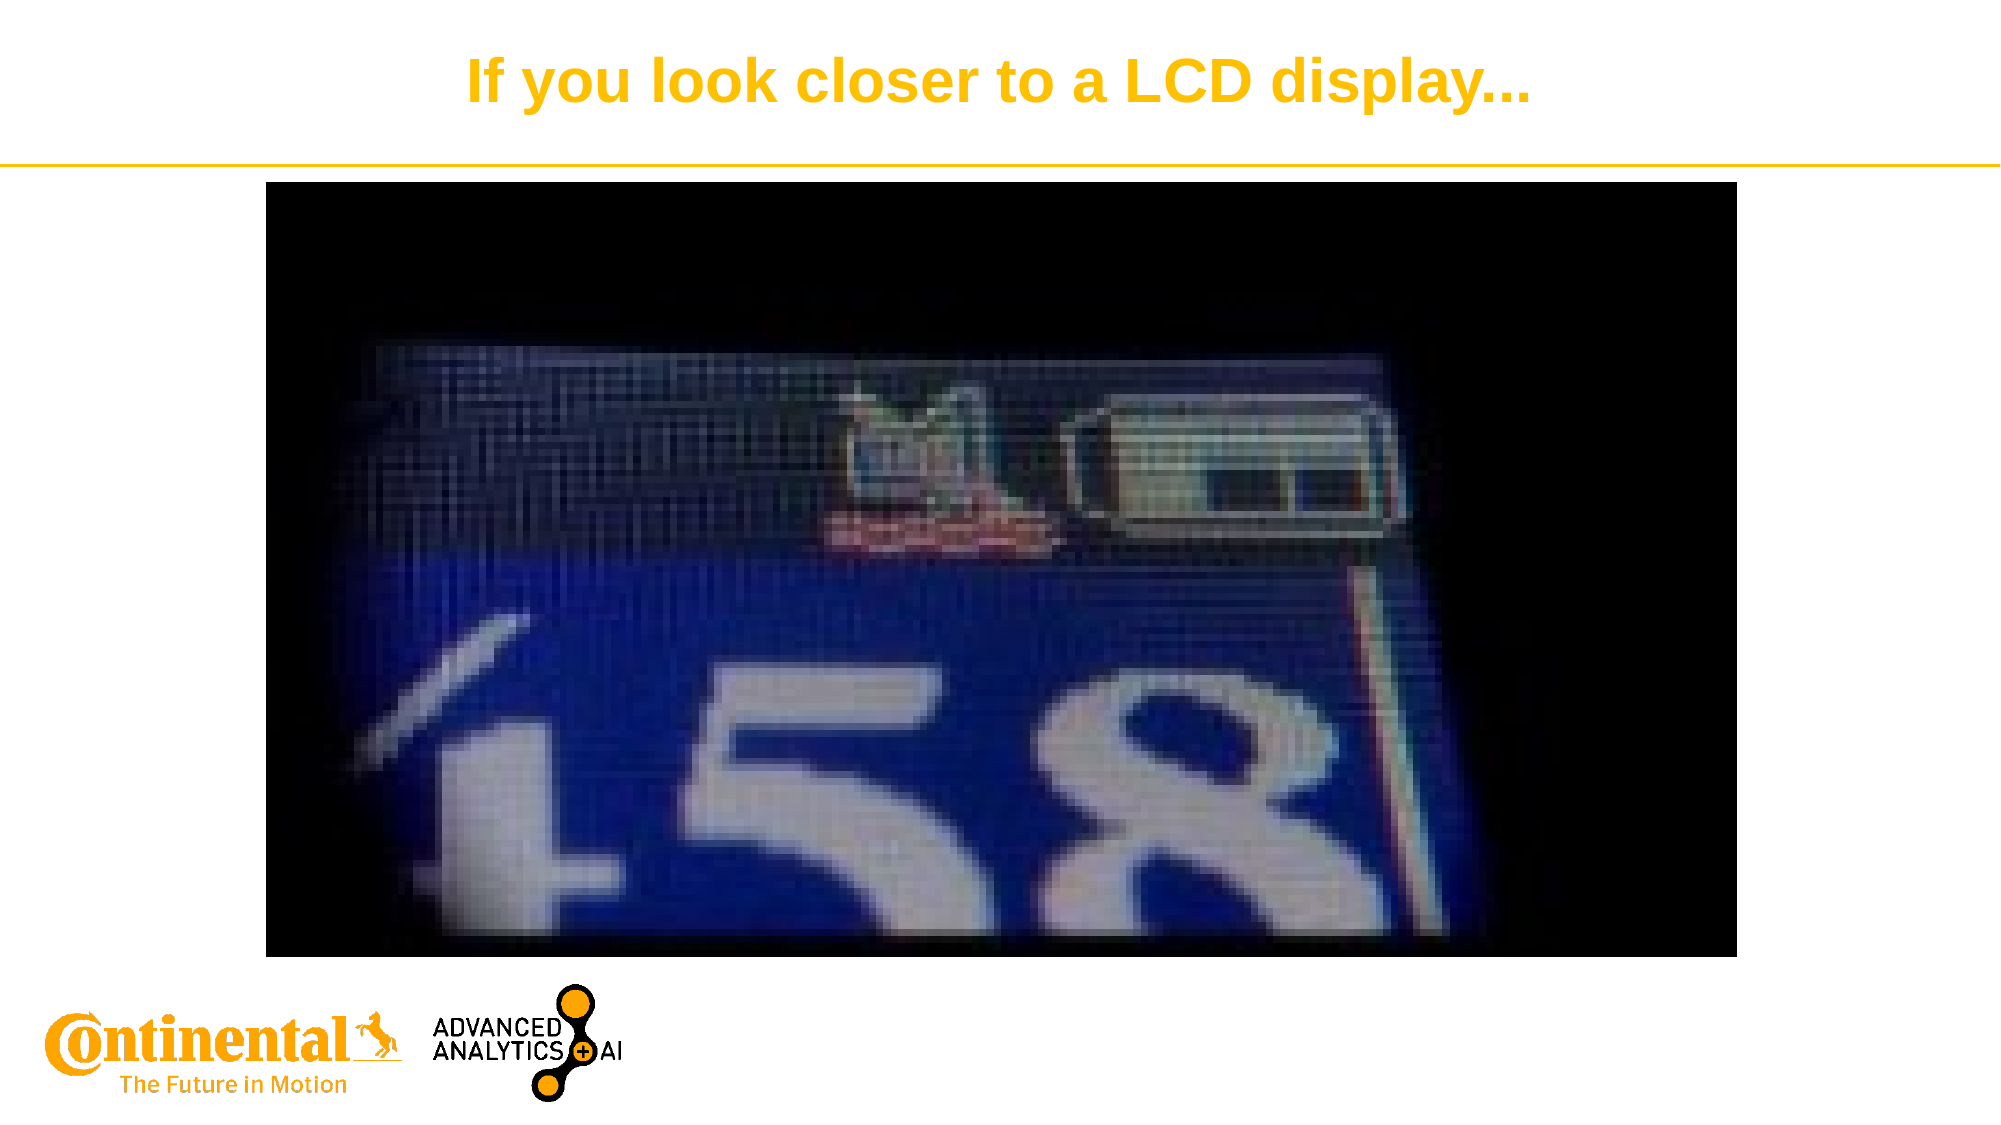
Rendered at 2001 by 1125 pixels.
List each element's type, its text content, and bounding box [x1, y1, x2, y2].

title If you look closer to a LCD display... [0, 0, 2000, 166]
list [266, 181, 1738, 958]
picture [12, 978, 621, 1125]
